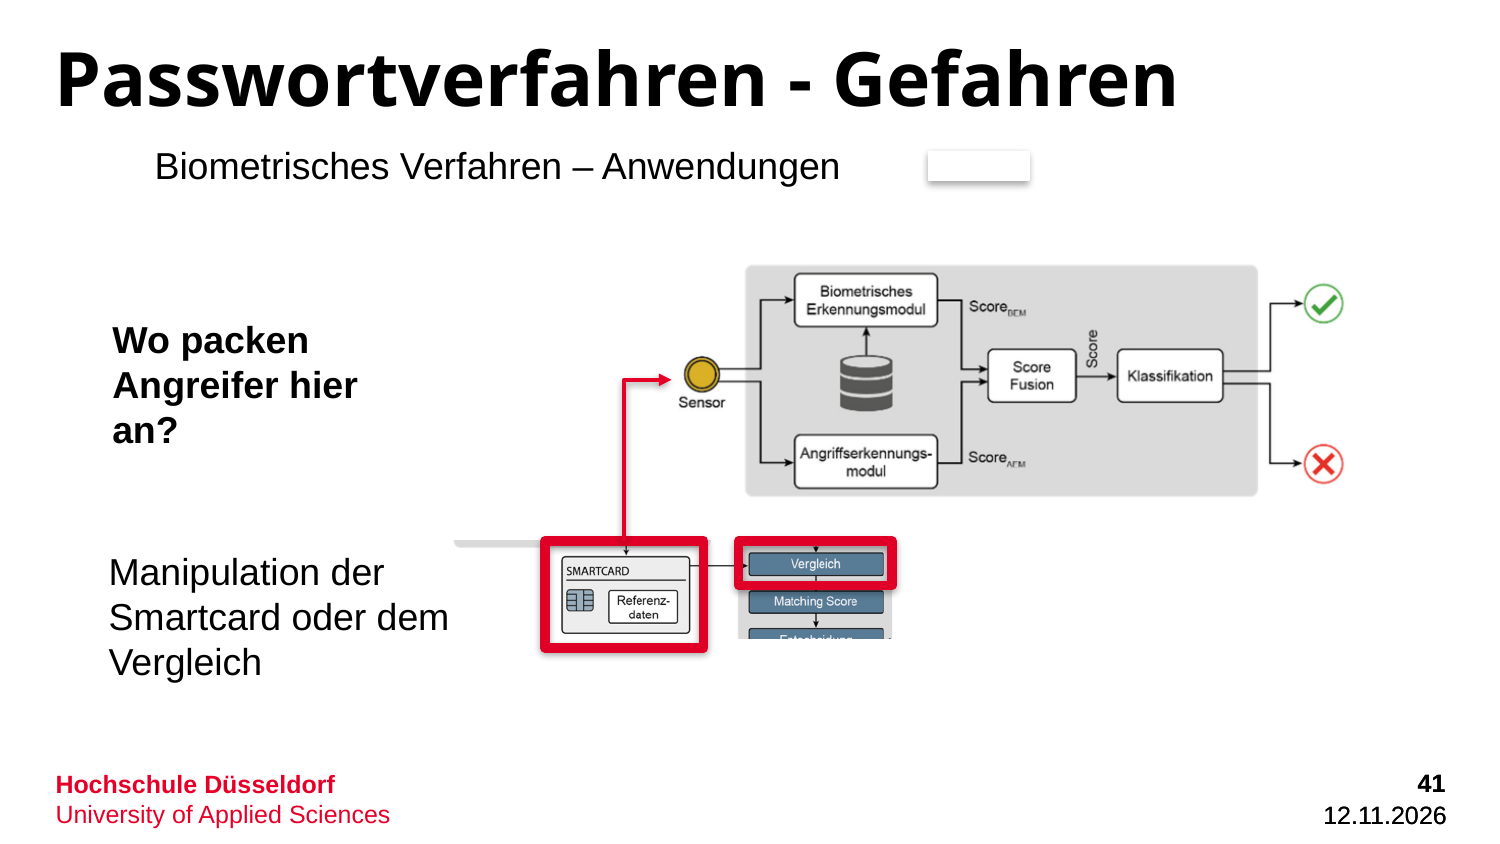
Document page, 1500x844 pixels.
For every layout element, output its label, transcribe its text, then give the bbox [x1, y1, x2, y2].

picture [671, 247, 1373, 512]
text_box 23.09.2022 [1305, 785, 1463, 844]
picture [424, 540, 893, 639]
title Passwortverfahren - Gefahren [39, 24, 1461, 160]
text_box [567, 436, 729, 485]
text_box Wo packen Angreifer hier an? [97, 308, 425, 458]
text_box 41 [1283, 759, 1461, 815]
text_box Biometrisches Verfahren – Anwendungen [139, 134, 1381, 285]
text_box Manipulation der Smartcard oder dem Vergleich [93, 540, 507, 691]
